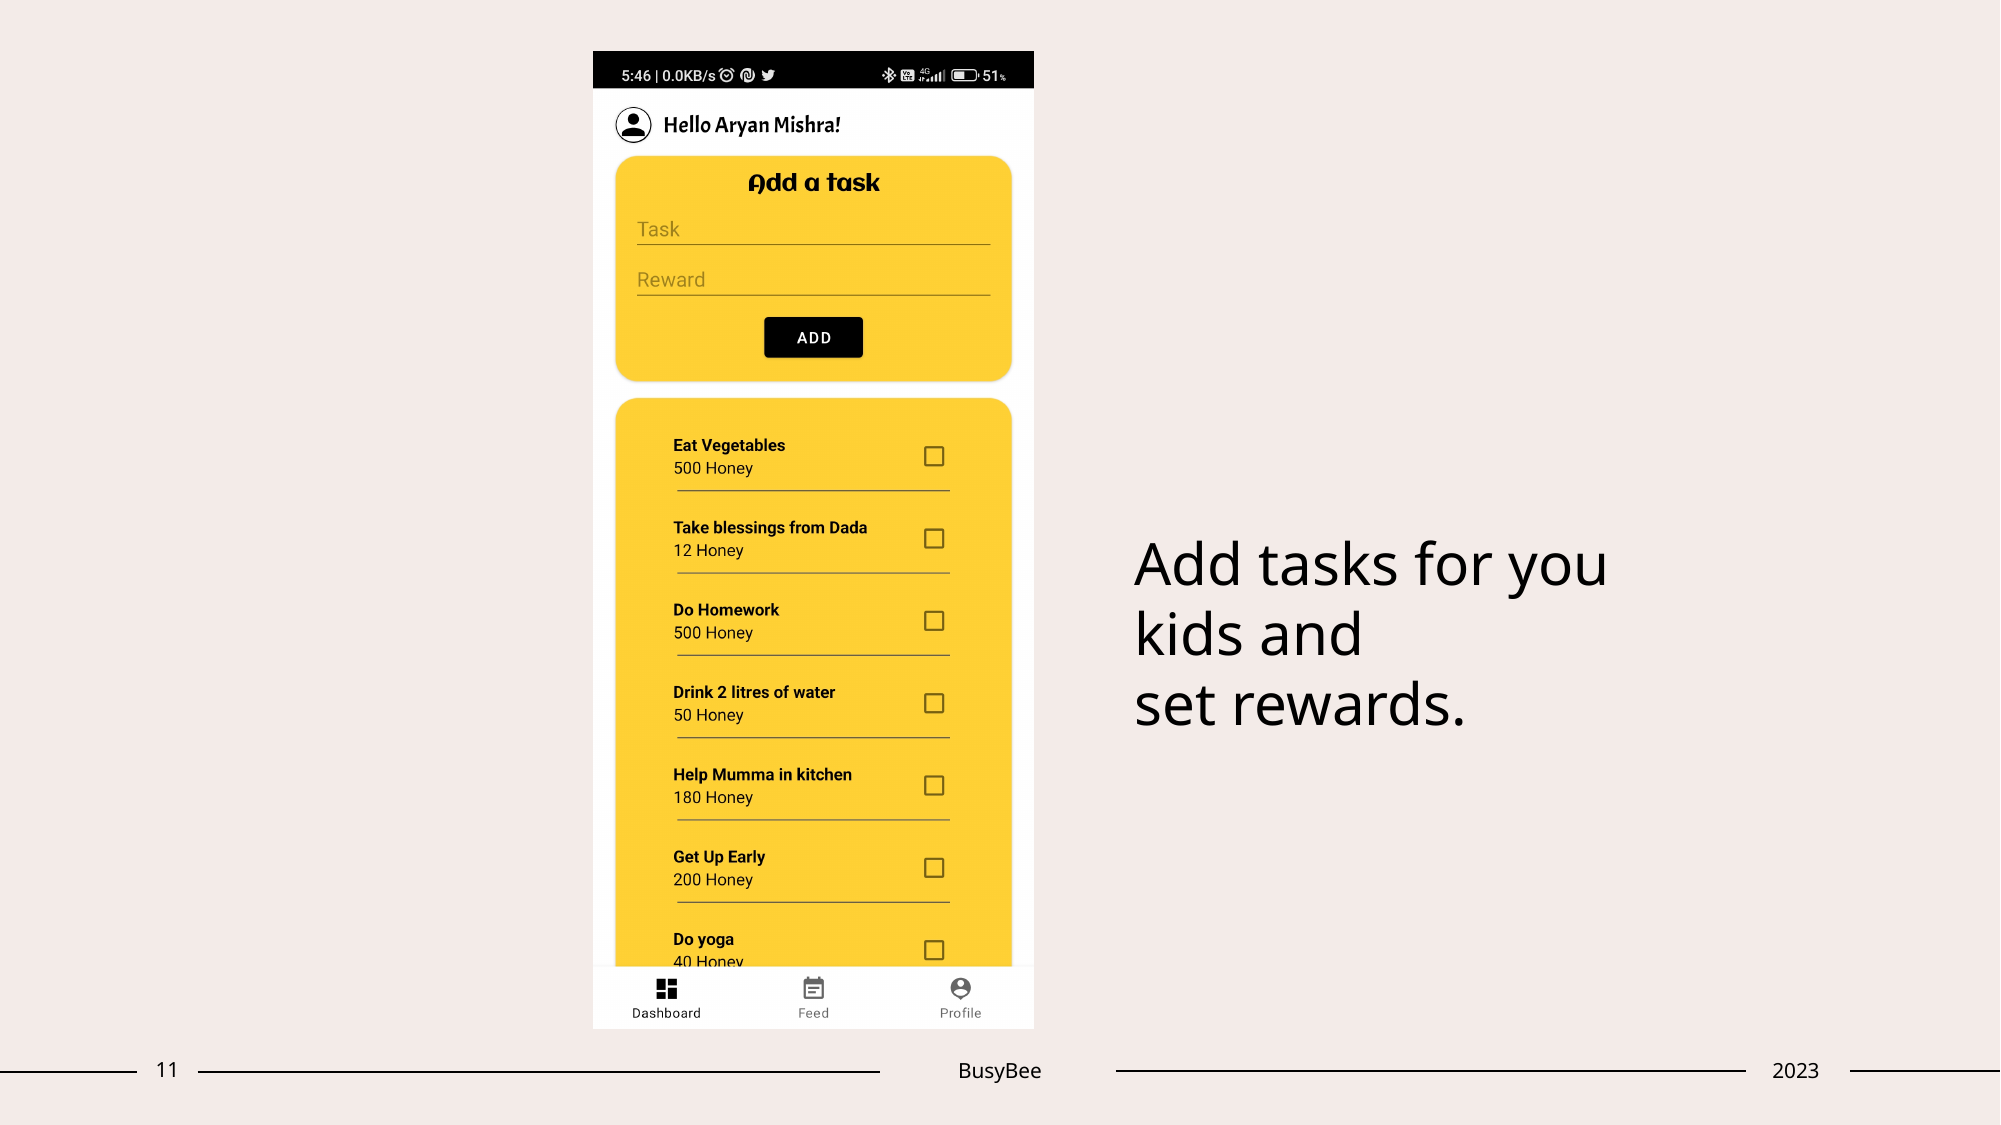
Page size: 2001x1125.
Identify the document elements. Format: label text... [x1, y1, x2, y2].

slide_number 11 [137, 1050, 198, 1091]
footer BusyBee [879, 1050, 1120, 1091]
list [593, 51, 1034, 1030]
text_box Add tasks for you kids and set rewards. [1119, 519, 1727, 745]
slide_number 2023 [1743, 1050, 1849, 1091]
